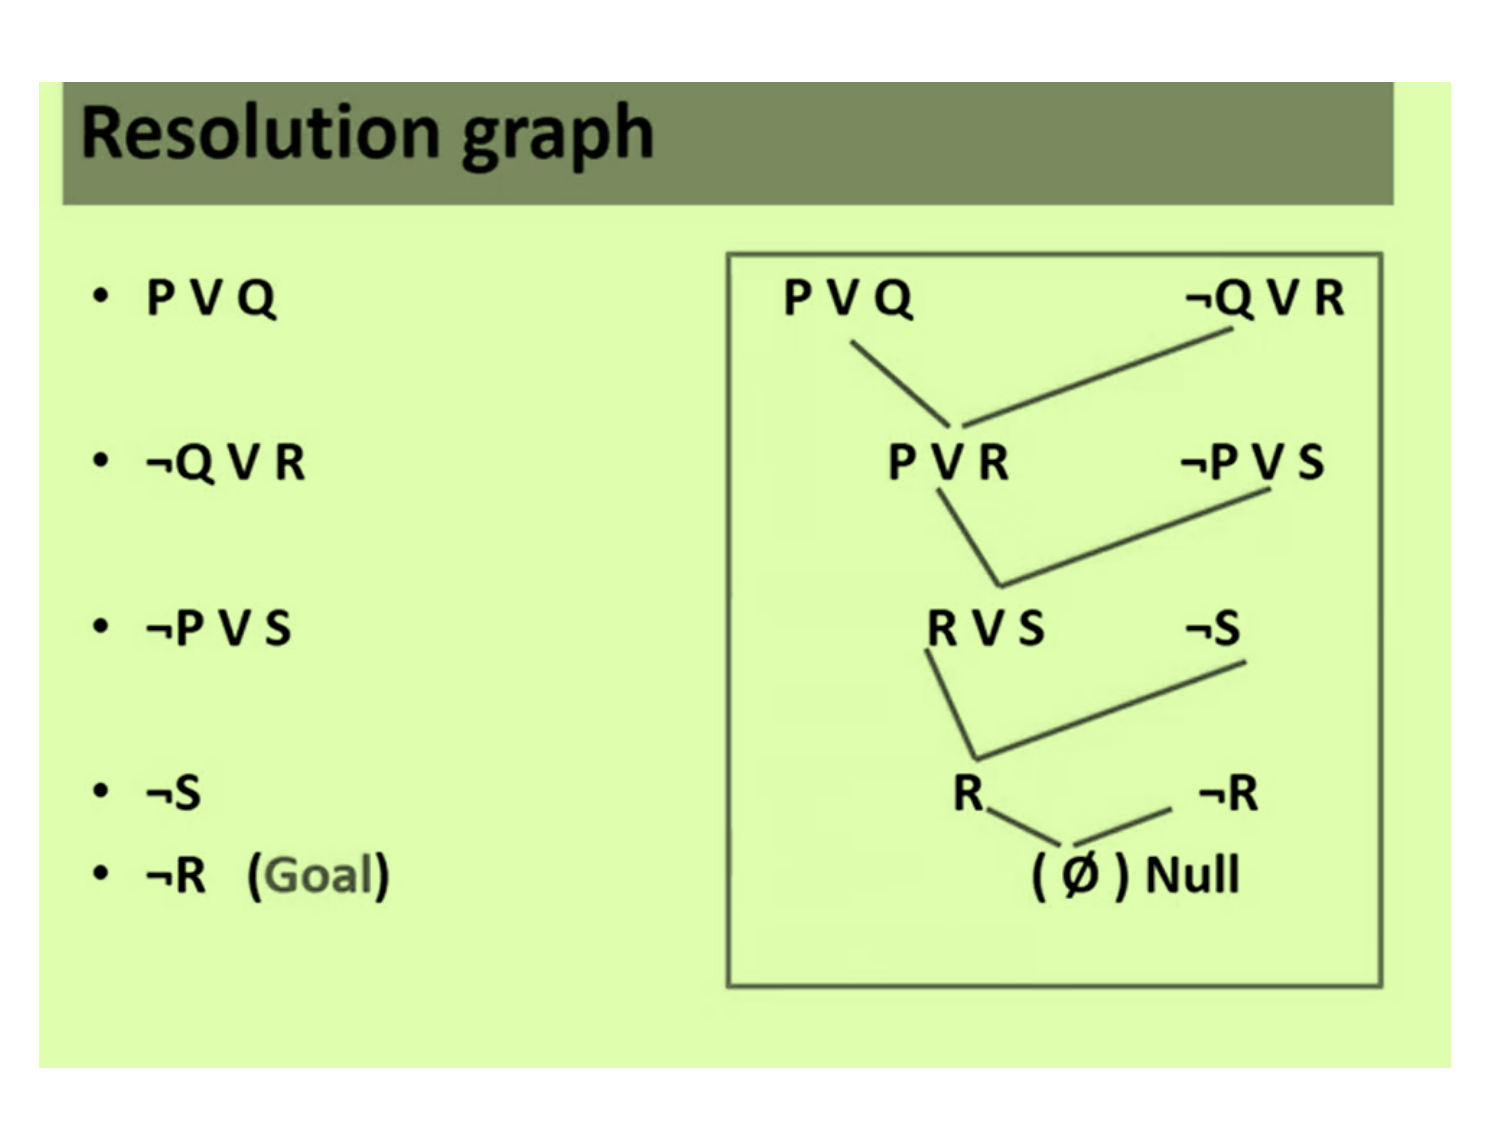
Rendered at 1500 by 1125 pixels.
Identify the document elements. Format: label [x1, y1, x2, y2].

picture [38, 82, 1452, 1069]
